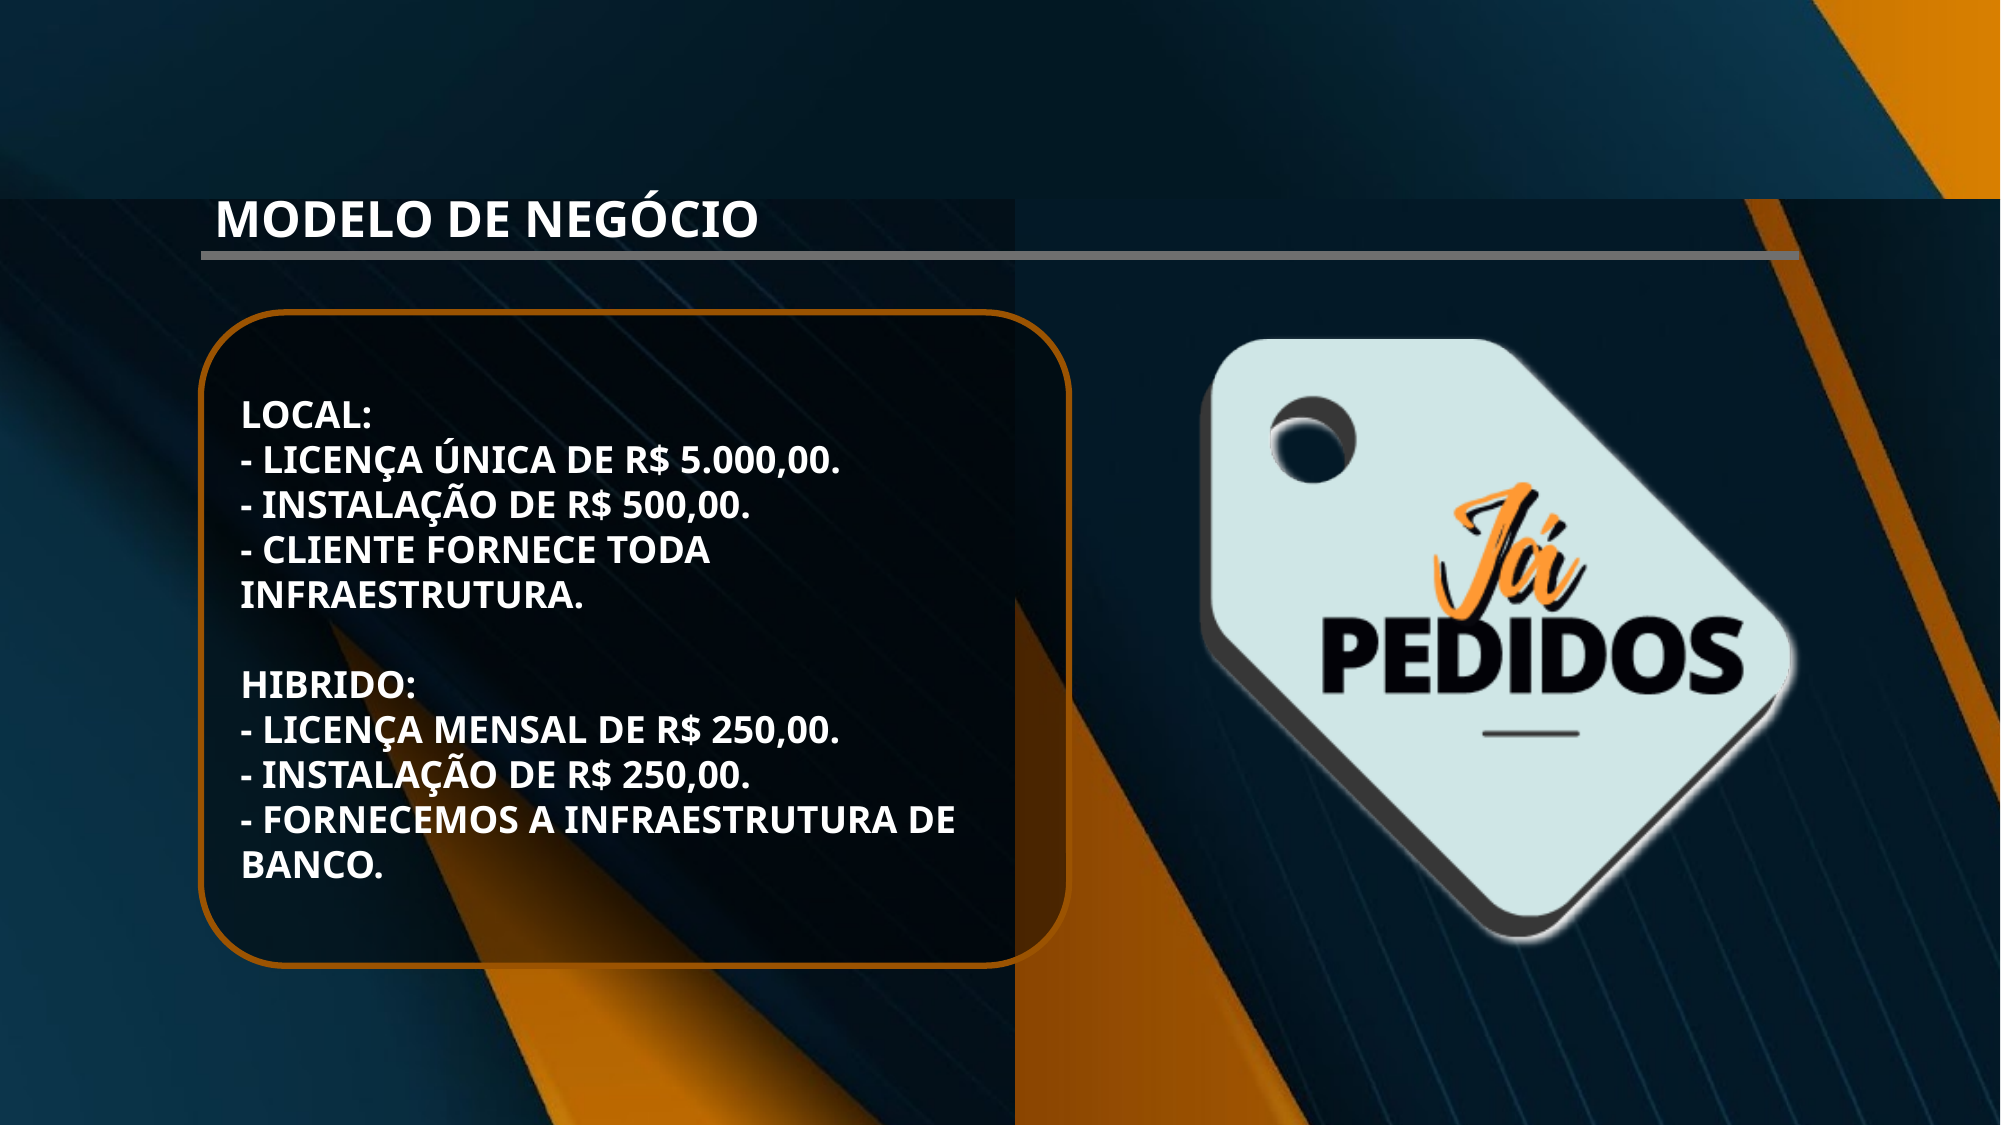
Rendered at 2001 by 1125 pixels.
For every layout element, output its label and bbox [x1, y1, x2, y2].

picture [0, 0, 2001, 1125]
text_box [199, 158, 1800, 967]
